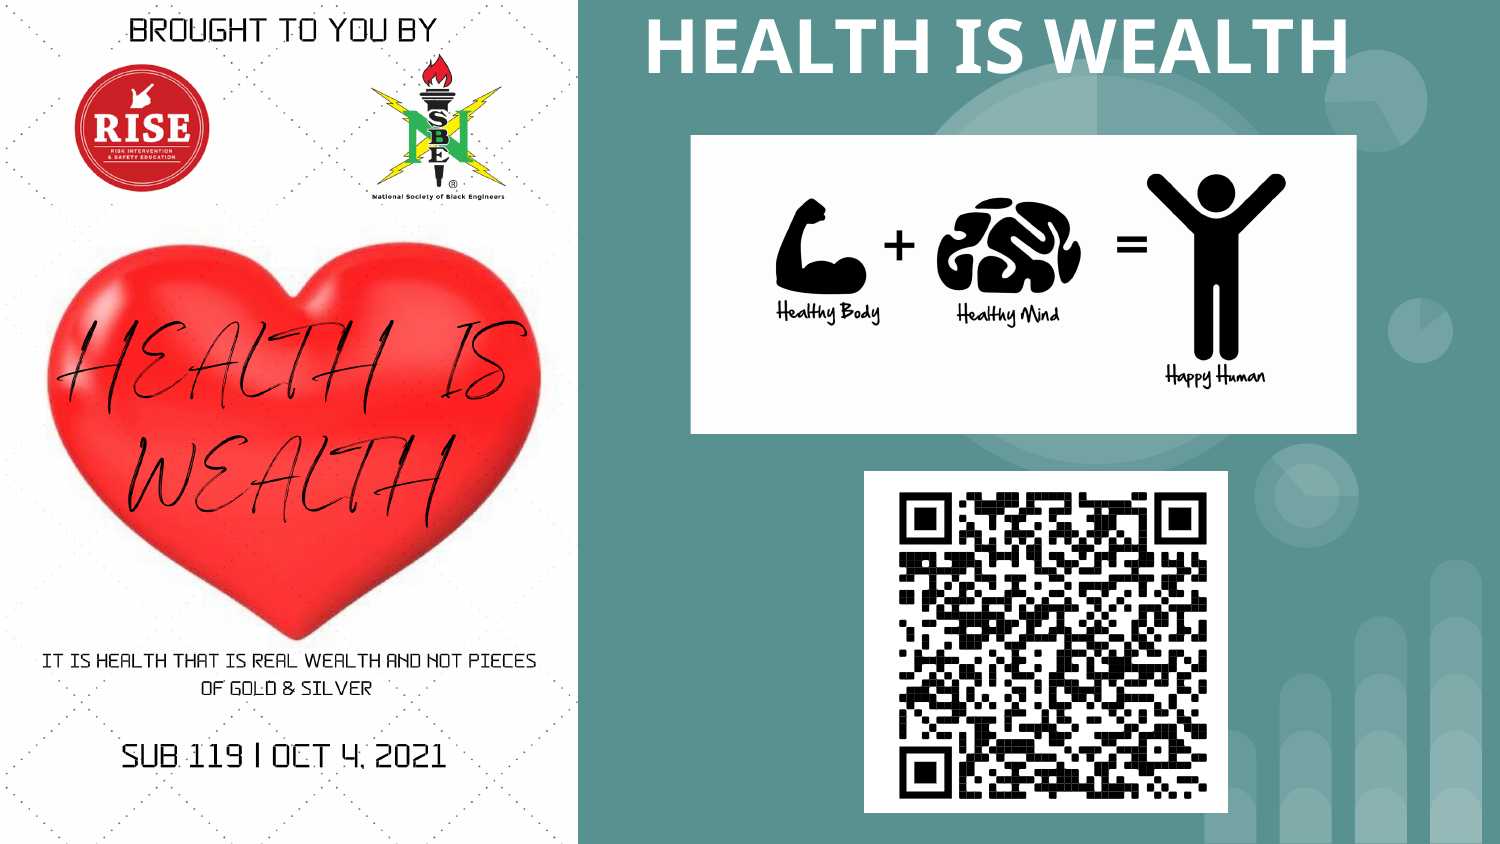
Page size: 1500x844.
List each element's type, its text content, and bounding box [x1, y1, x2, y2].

title HEALTH IS WEALTH [627, 0, 1500, 162]
picture [690, 114, 1357, 434]
picture [863, 470, 1229, 814]
picture [0, 0, 579, 844]
